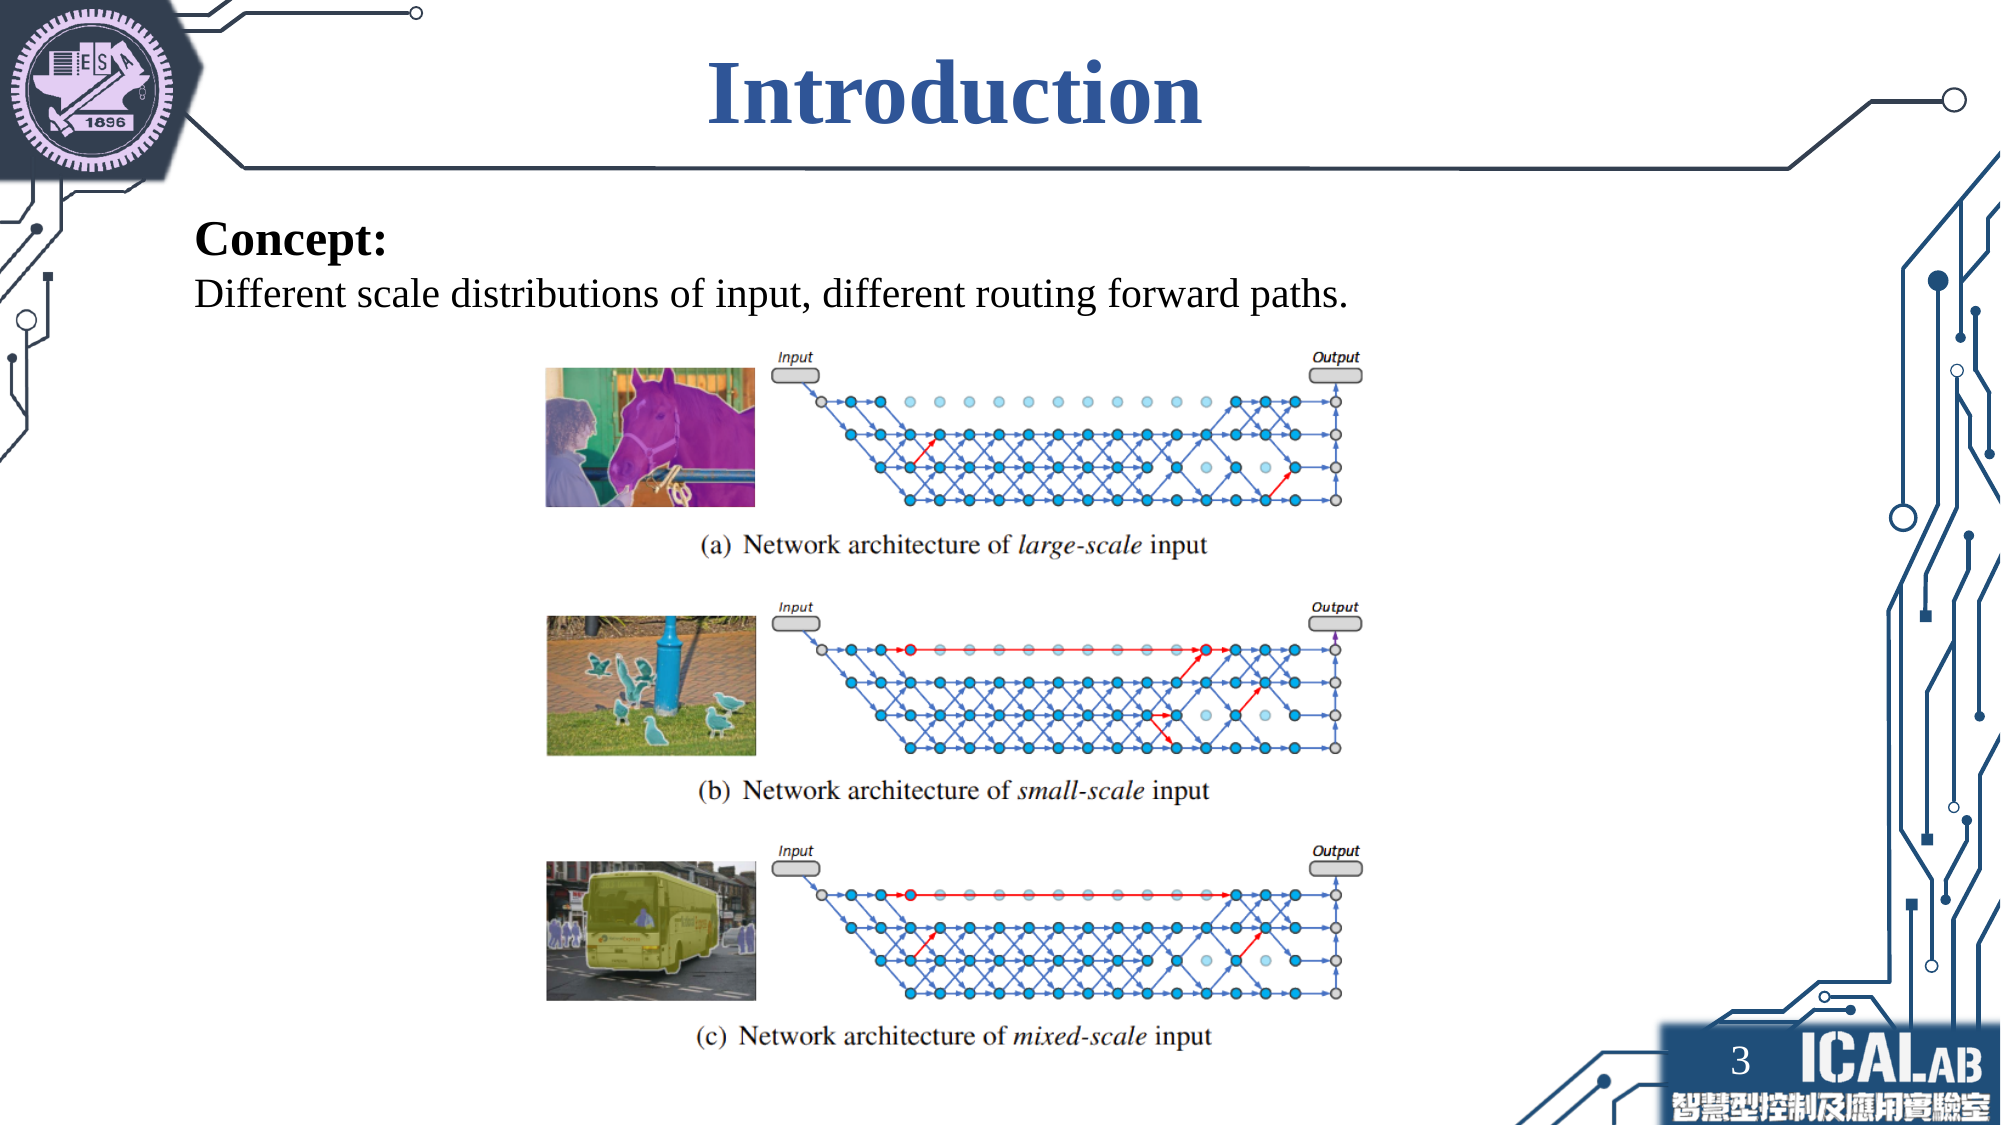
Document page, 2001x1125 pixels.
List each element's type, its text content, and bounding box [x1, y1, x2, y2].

picture [0, 0, 210, 504]
slide_number 3 [1683, 1028, 1767, 1088]
picture [532, 308, 1375, 1057]
text_box Concept: Different scale distributions of input, different routing forward paths. [179, 198, 1647, 323]
picture [1726, 1014, 1804, 1020]
picture [1511, 1014, 2001, 1125]
title Introduction [267, 24, 1644, 165]
